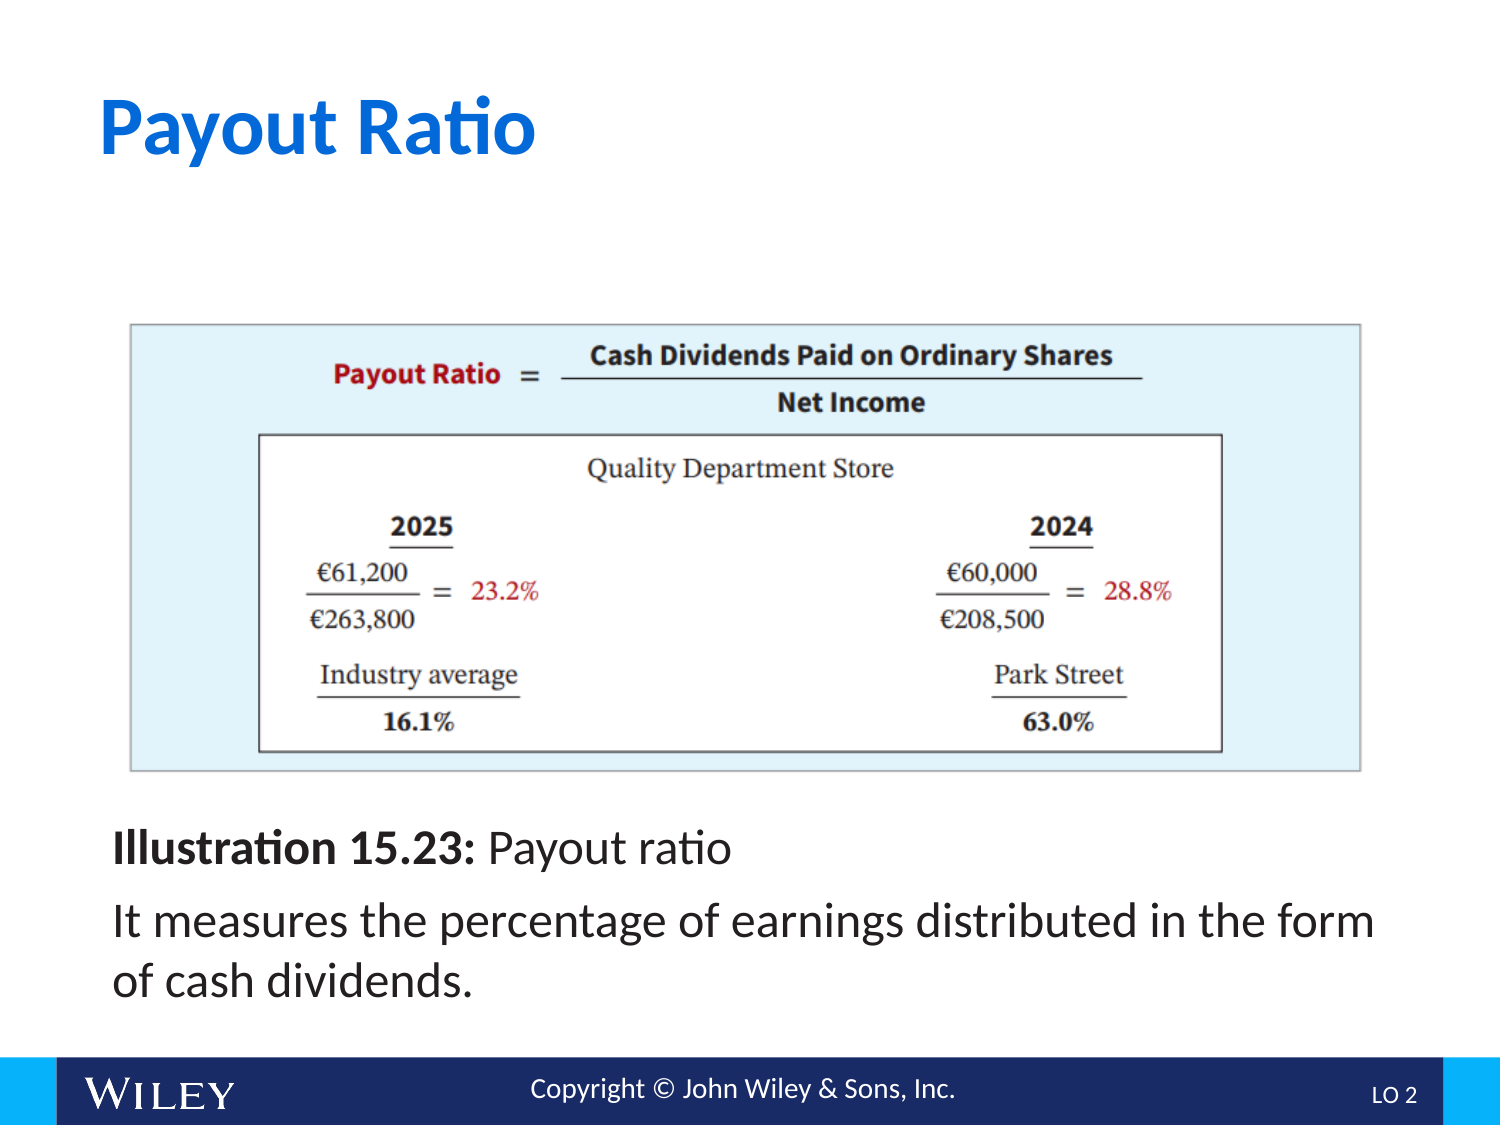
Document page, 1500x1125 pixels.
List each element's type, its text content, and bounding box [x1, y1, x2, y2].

picture [124, 314, 1376, 779]
title Payout Ratio [84, 75, 1416, 215]
list L O 2 [1309, 1065, 1433, 1125]
list Illustration 15.23: Payout ratio It measures the percentage of earnings distributed in the form of cash dividends. [97, 807, 1416, 1050]
